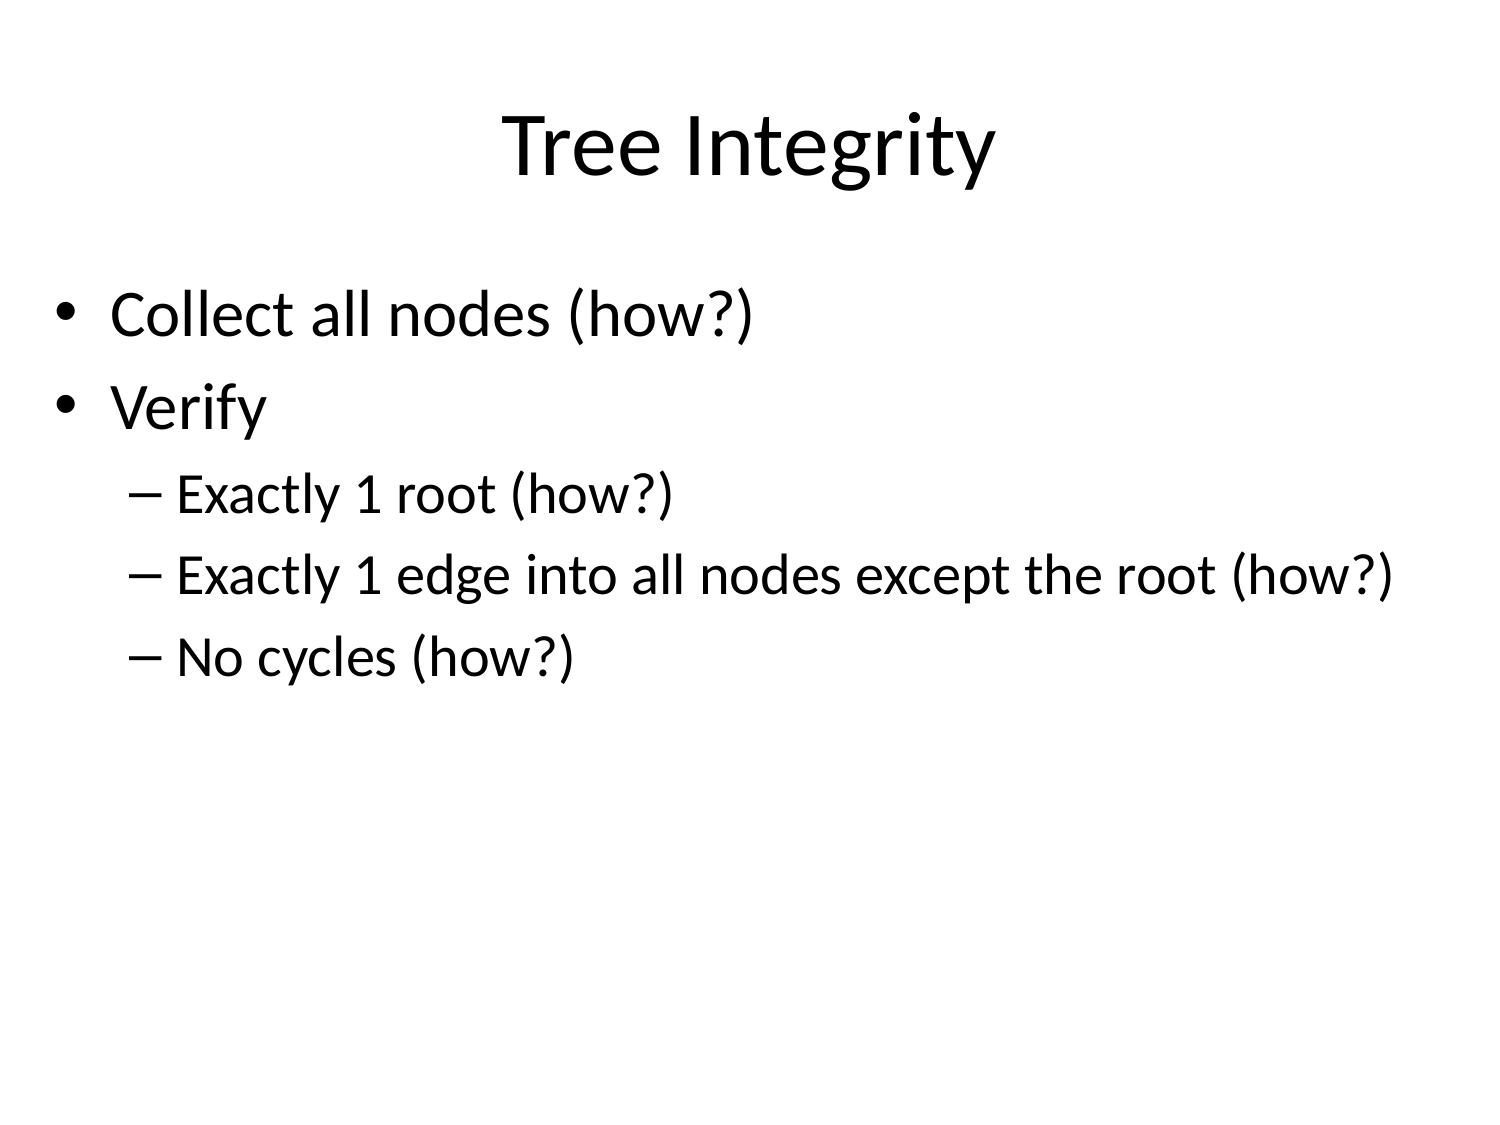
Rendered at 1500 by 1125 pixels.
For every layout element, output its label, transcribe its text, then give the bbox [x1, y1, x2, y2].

title Tree Integrity [75, 45, 1425, 233]
list Collect all nodes (how?) Verify Exactly 1 root (how?) Exactly 1 edge into all nodes except the root (how?) No cycles (how?) [39, 262, 1425, 1005]
